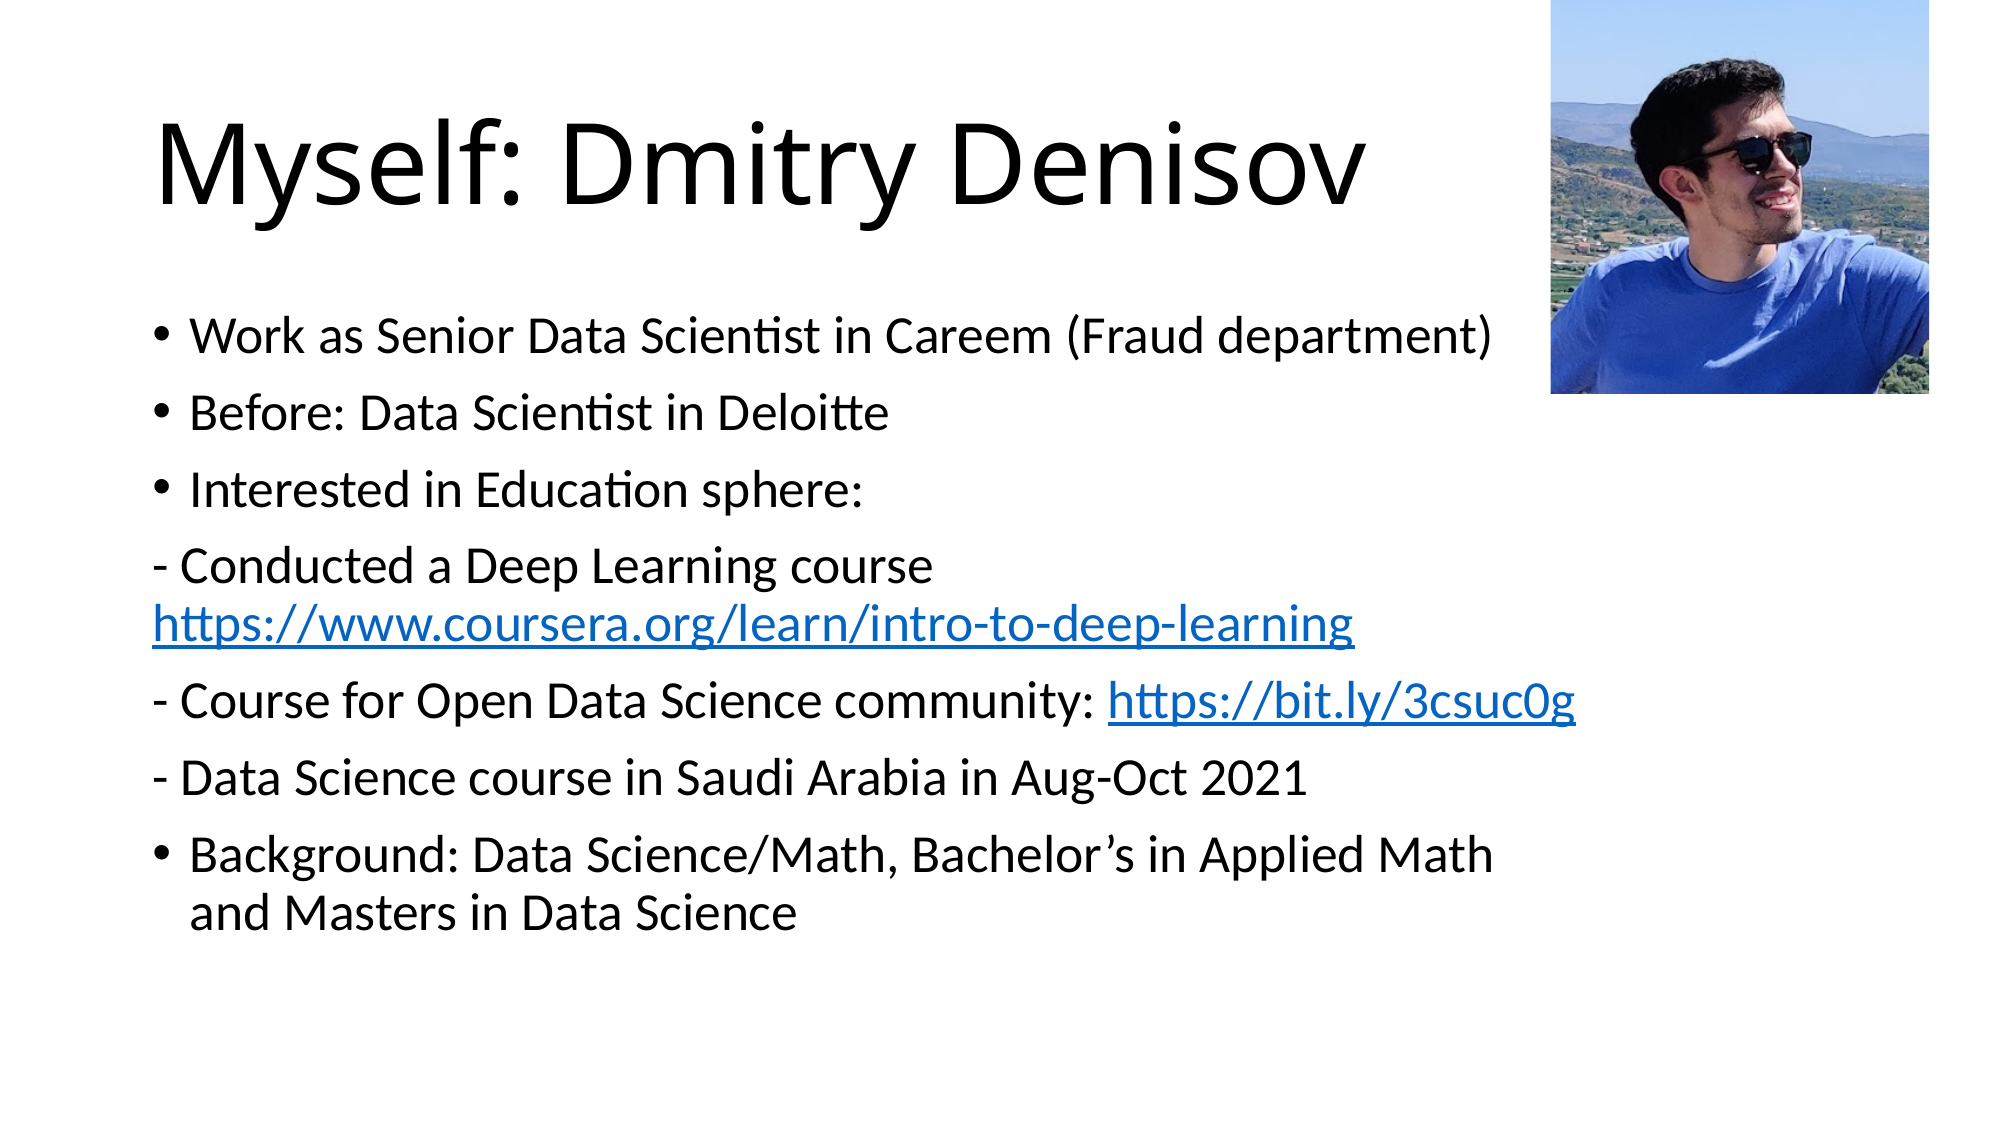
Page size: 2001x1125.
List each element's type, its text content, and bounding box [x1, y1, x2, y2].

picture [1550, 0, 1930, 394]
title Myself: Dmitry Denisov [137, 59, 1550, 278]
list Work as Senior Data Scientist in Careem (Fraud department) Before: Data Scientist in Deloitte Interested in Education sphere: - Conducted a Deep Learning course https://www.coursera.org/learn/intro-to-deep-learning - Course for Open Data Science community: https://bit.ly/3csuc0g - Data Science course in Saudi Arabia in Aug-Oсt 2021 Background: Data Science/Math, Bachelor’s in Applied Math and Masters in Data Science [137, 299, 1592, 1014]
